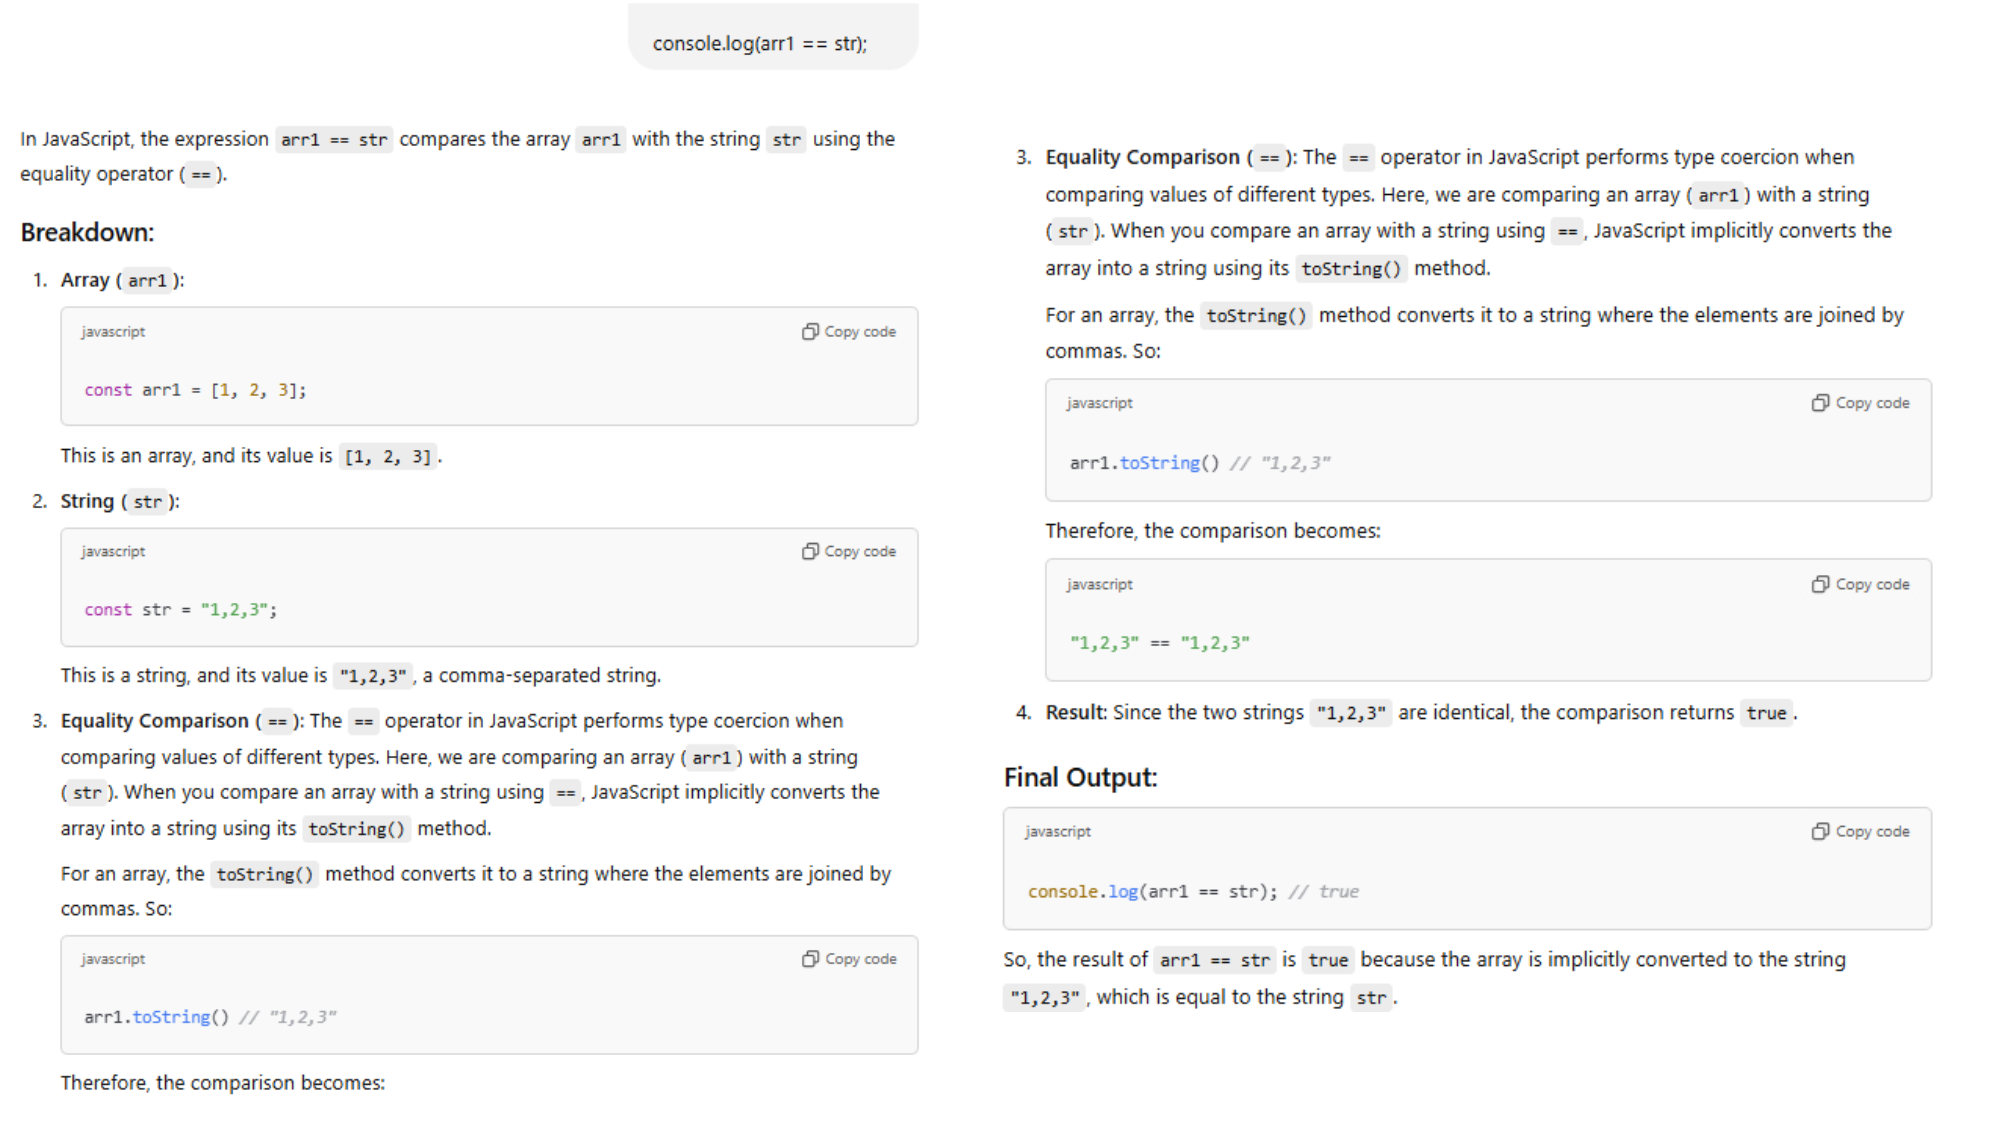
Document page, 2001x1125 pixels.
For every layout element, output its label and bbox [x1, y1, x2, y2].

picture [0, 0, 969, 1102]
picture [1000, 133, 1950, 1012]
